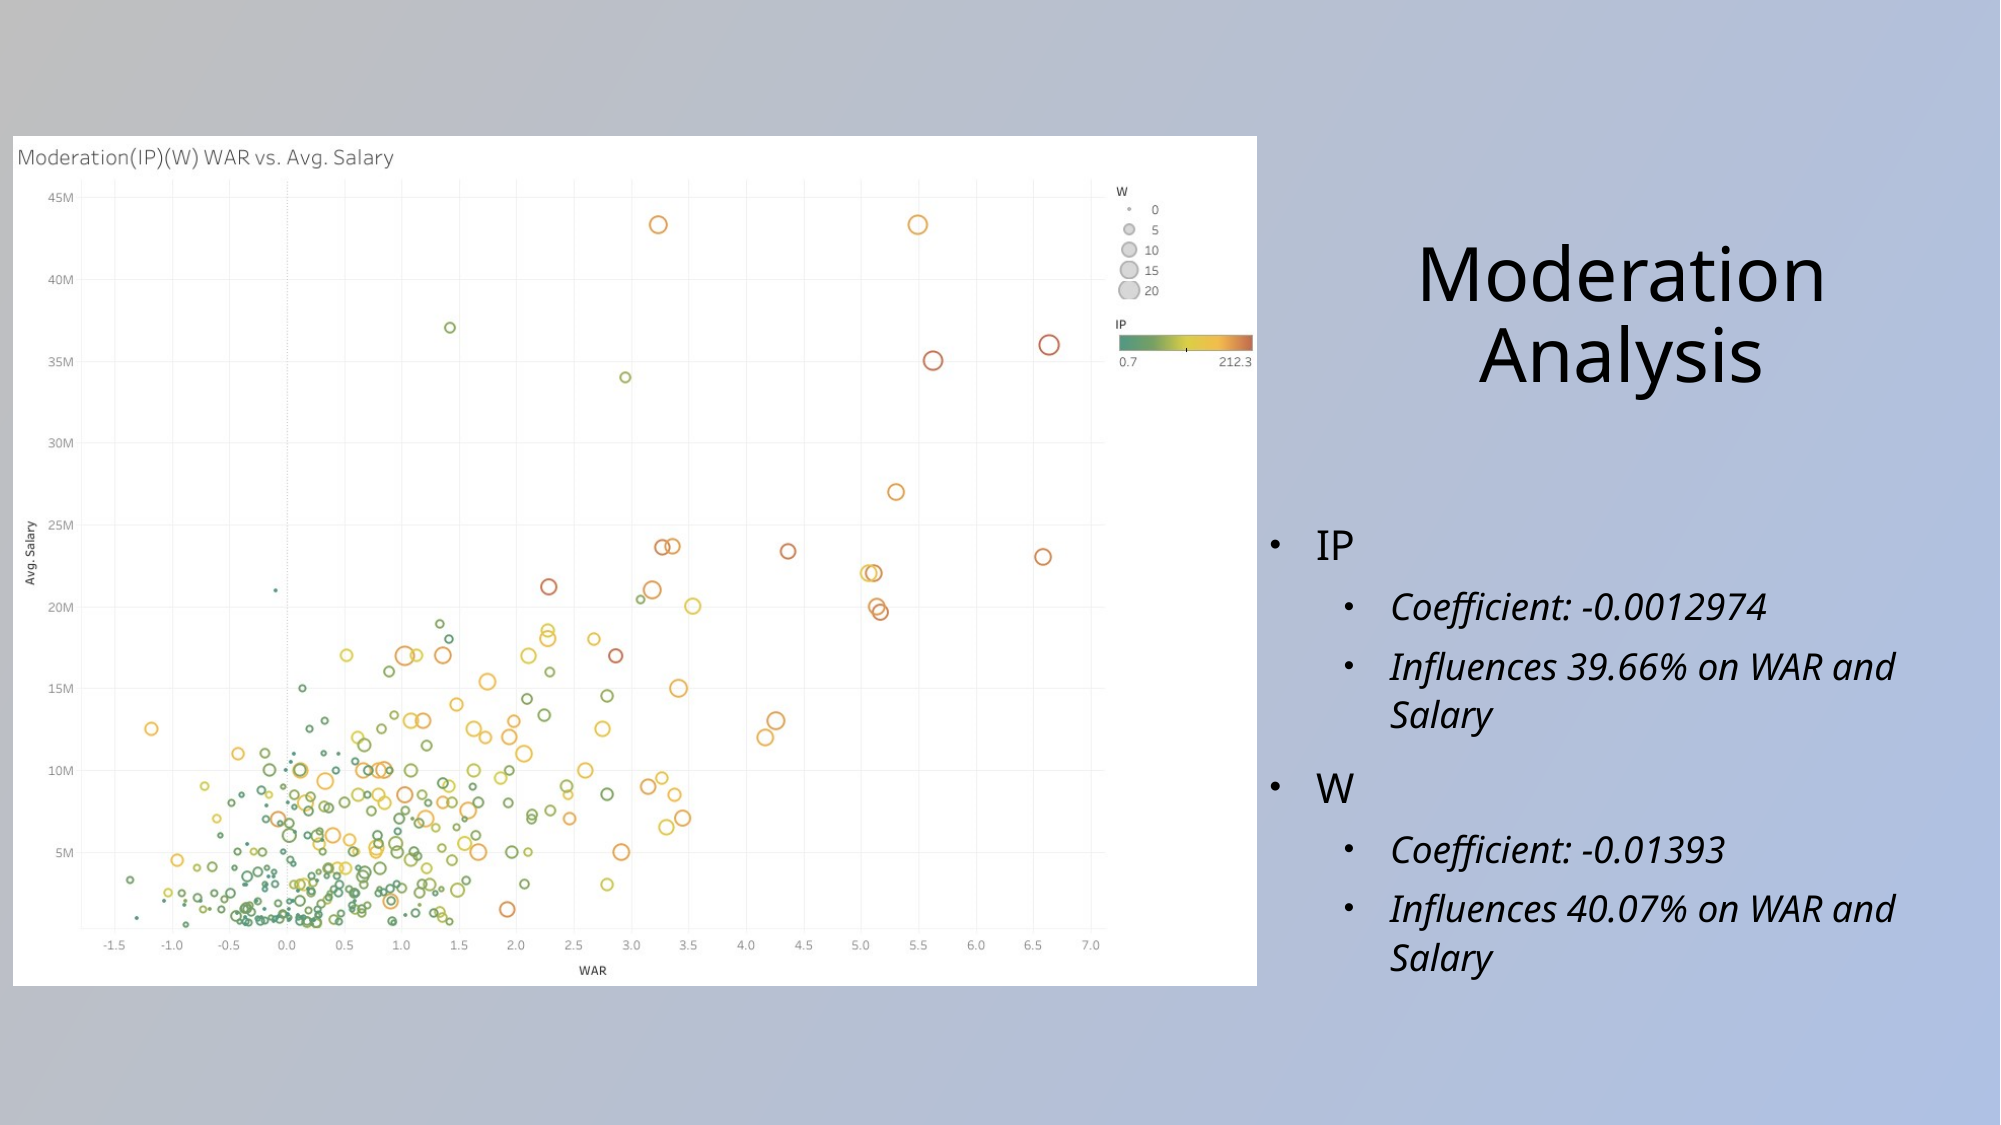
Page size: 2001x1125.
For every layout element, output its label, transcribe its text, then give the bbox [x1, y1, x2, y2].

list IP Coefficient: -0.0012974 Influences 39.66% on WAR and Salary W Coefficient: -0.01393 Influences 40.07% on WAR and Salary [1254, 507, 1947, 987]
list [13, 136, 1257, 986]
title Moderation Analysis [1279, 229, 1965, 494]
